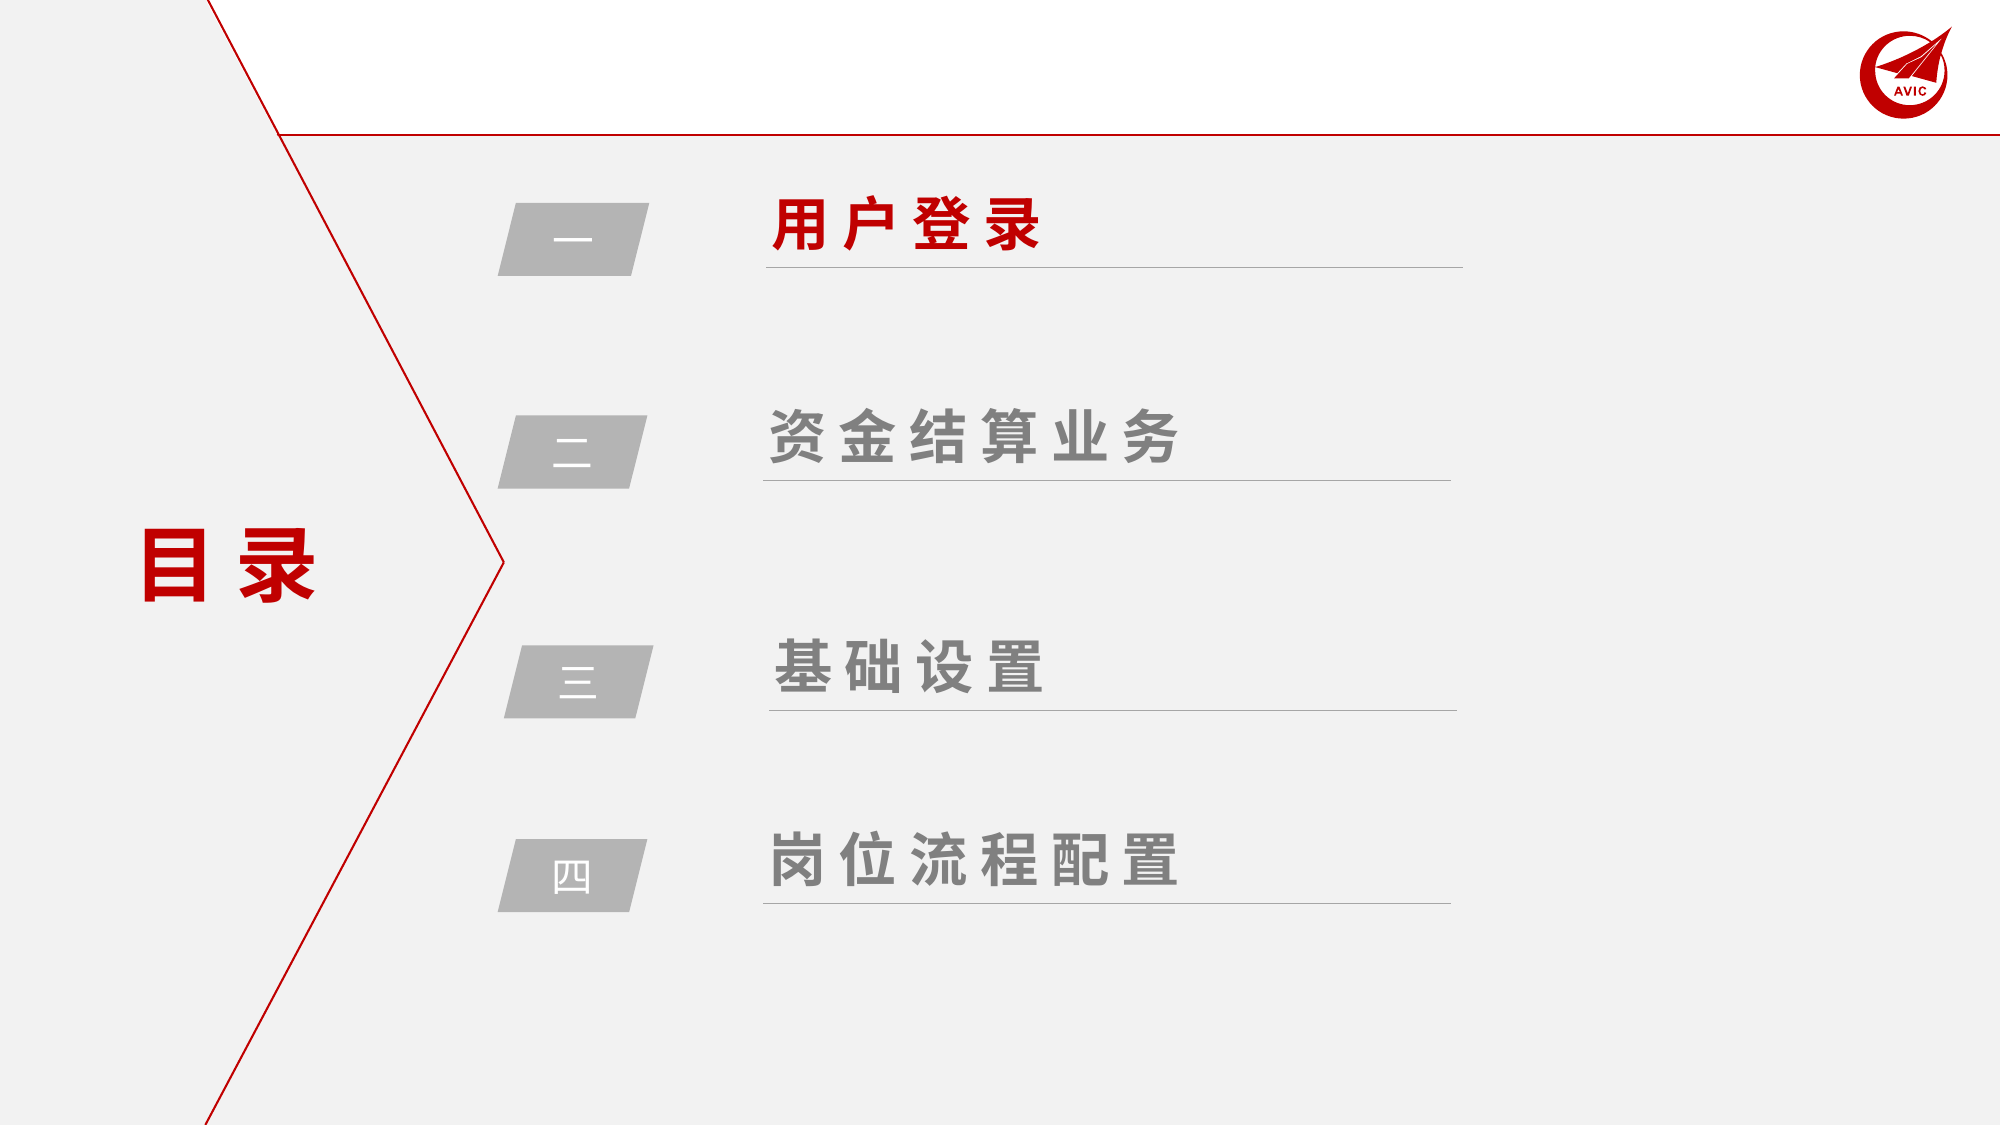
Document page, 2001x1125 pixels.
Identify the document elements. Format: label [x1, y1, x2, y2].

text_box [497, 187, 2000, 276]
text_box [497, 400, 1751, 489]
text_box [205, 562, 504, 1125]
text_box [497, 824, 1751, 913]
text_box [0, 0, 206, 1125]
text_box [206, 0, 504, 562]
text_box [503, 630, 1757, 719]
